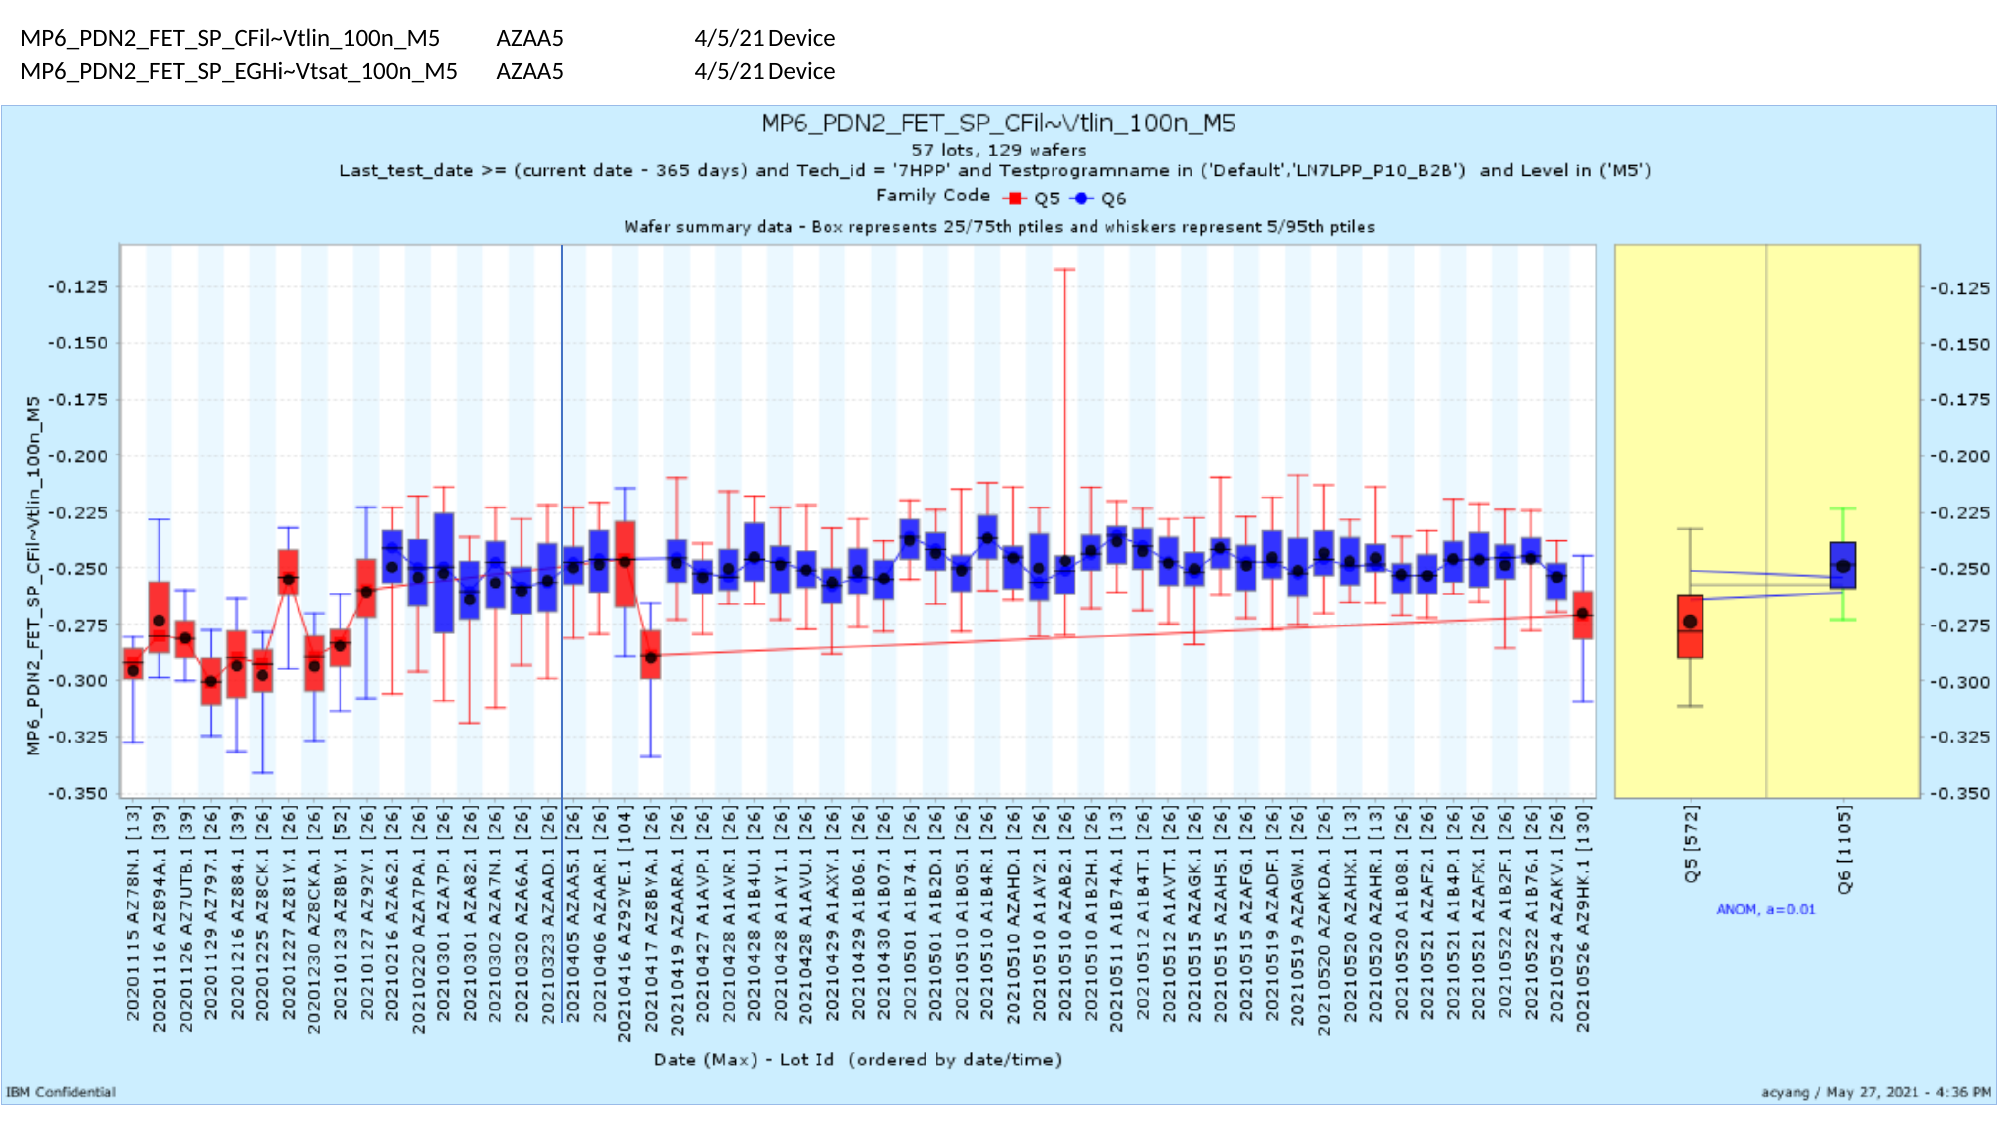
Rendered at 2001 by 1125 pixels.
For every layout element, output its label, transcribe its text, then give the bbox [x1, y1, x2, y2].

table_cell 4/5/21 [631, 52, 767, 86]
table_header Device [767, 19, 948, 52]
table_cell MP6_PDN2_FET_SP_EGHi~Vtsat_100n_M5 [19, 52, 495, 86]
table_cell AZAA5 [495, 52, 631, 86]
table_header 4/5/21 [631, 19, 767, 52]
table_cell Device [767, 52, 948, 86]
table_header AZAA5 [495, 19, 631, 52]
picture [0, 102, 2000, 1106]
table_header MP6_PDN2_FET_SP_CFil~Vtlin_100n_M5 [19, 19, 495, 52]
